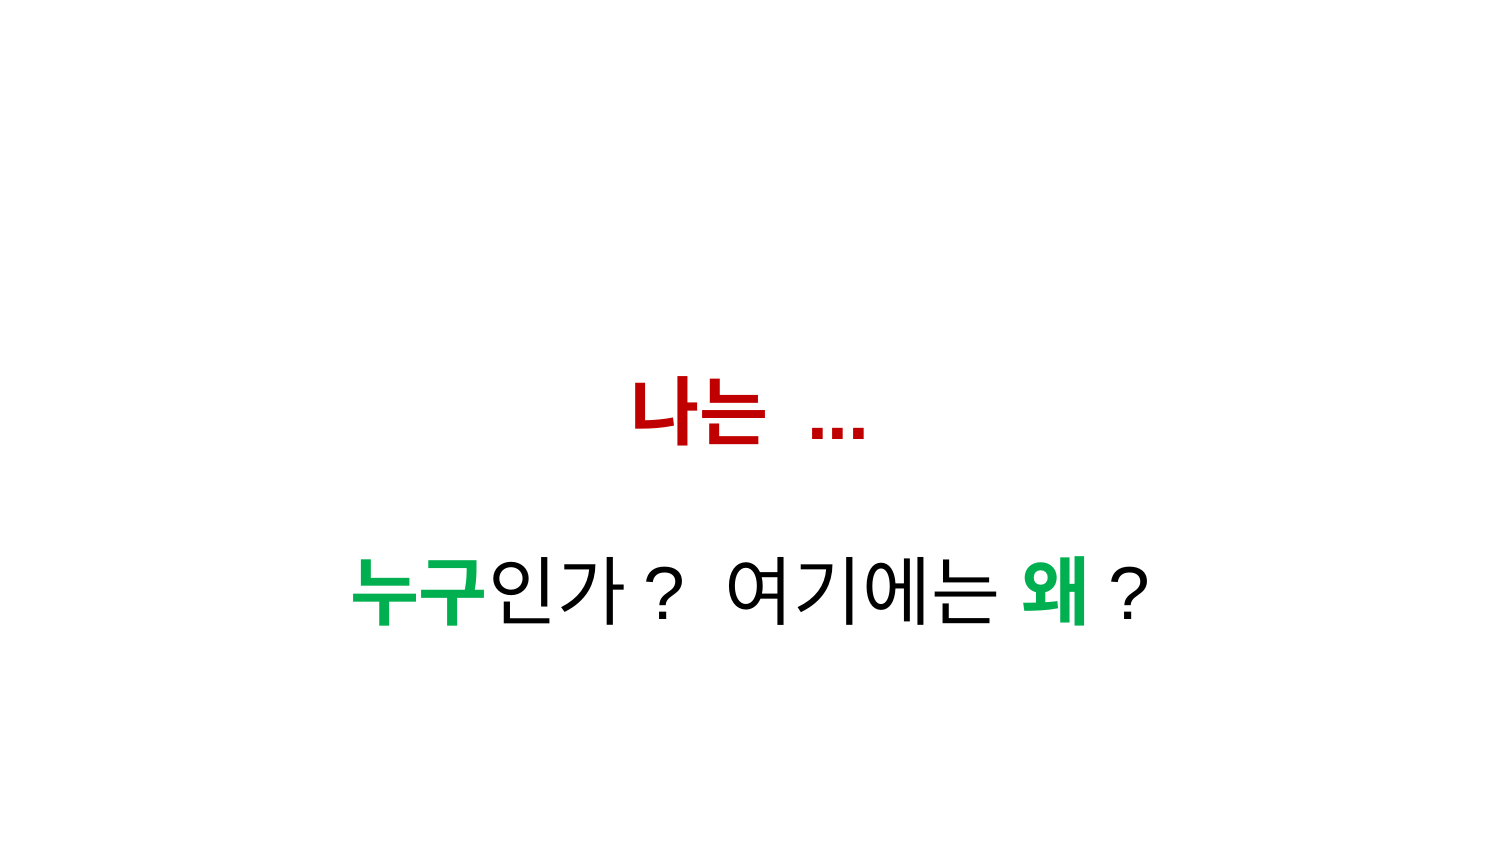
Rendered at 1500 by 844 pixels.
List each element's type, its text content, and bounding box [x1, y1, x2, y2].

title 나는 ... 누구인가? 여기에는 왜? [51, 331, 1449, 668]
